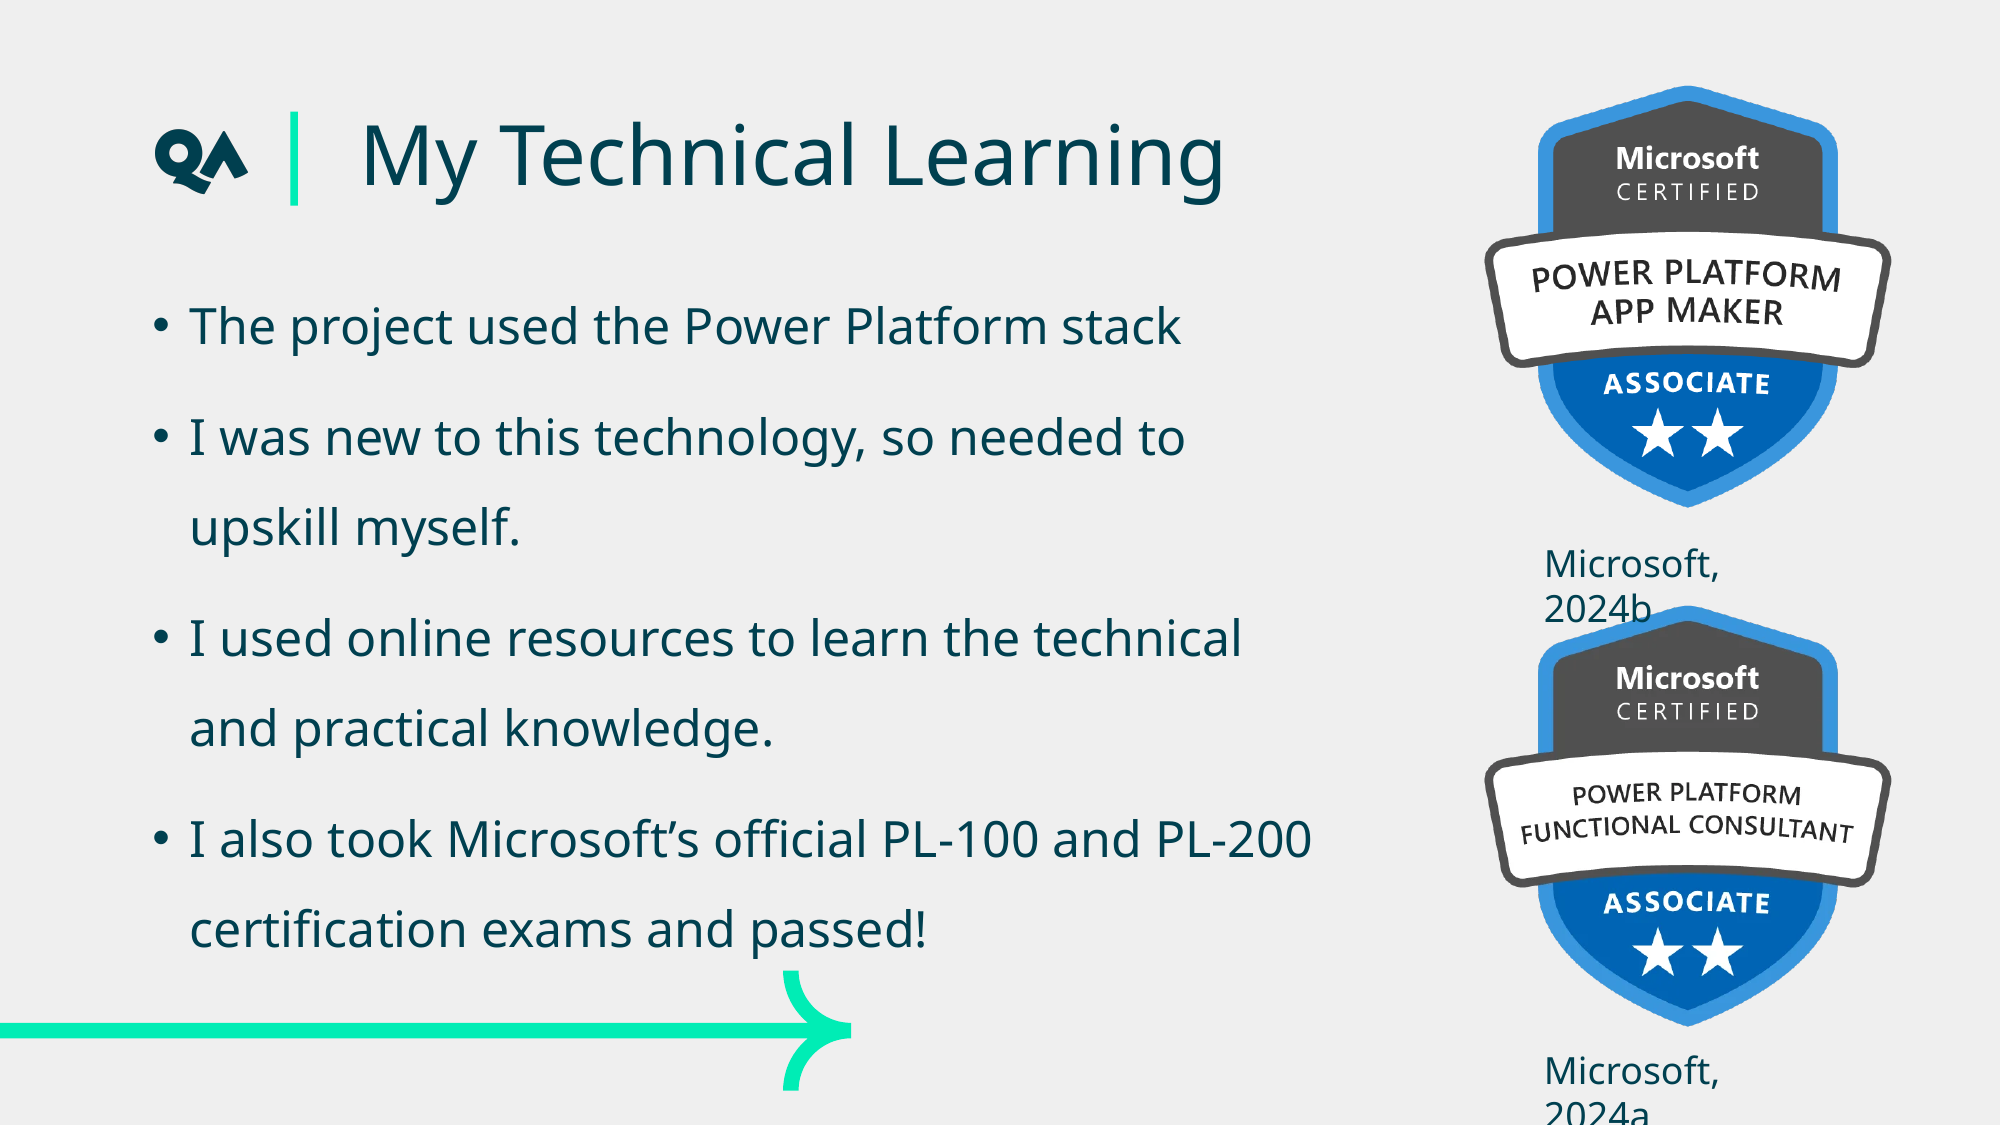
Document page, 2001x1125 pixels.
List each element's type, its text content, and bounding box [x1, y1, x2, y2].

text_box Microsoft, 2024a [1529, 1039, 1846, 1125]
picture [1637, 605, 1646, 619]
picture [1614, 603, 1621, 612]
picture [1571, 602, 1581, 619]
picture [1473, 602, 1902, 1031]
picture [1473, 82, 1902, 512]
title My Technical Learning [344, 111, 1473, 205]
text_box Microsoft, 2024b [1529, 532, 1846, 602]
picture [137, 114, 266, 206]
list The project used the Power Platform stack I was new to this technology, so needed to upskill myself. I used online resources to learn the technical and practical knowledge. I also took Microsoft’s official PL-100 and PL-200 certification exams and passed! [137, 256, 1337, 971]
